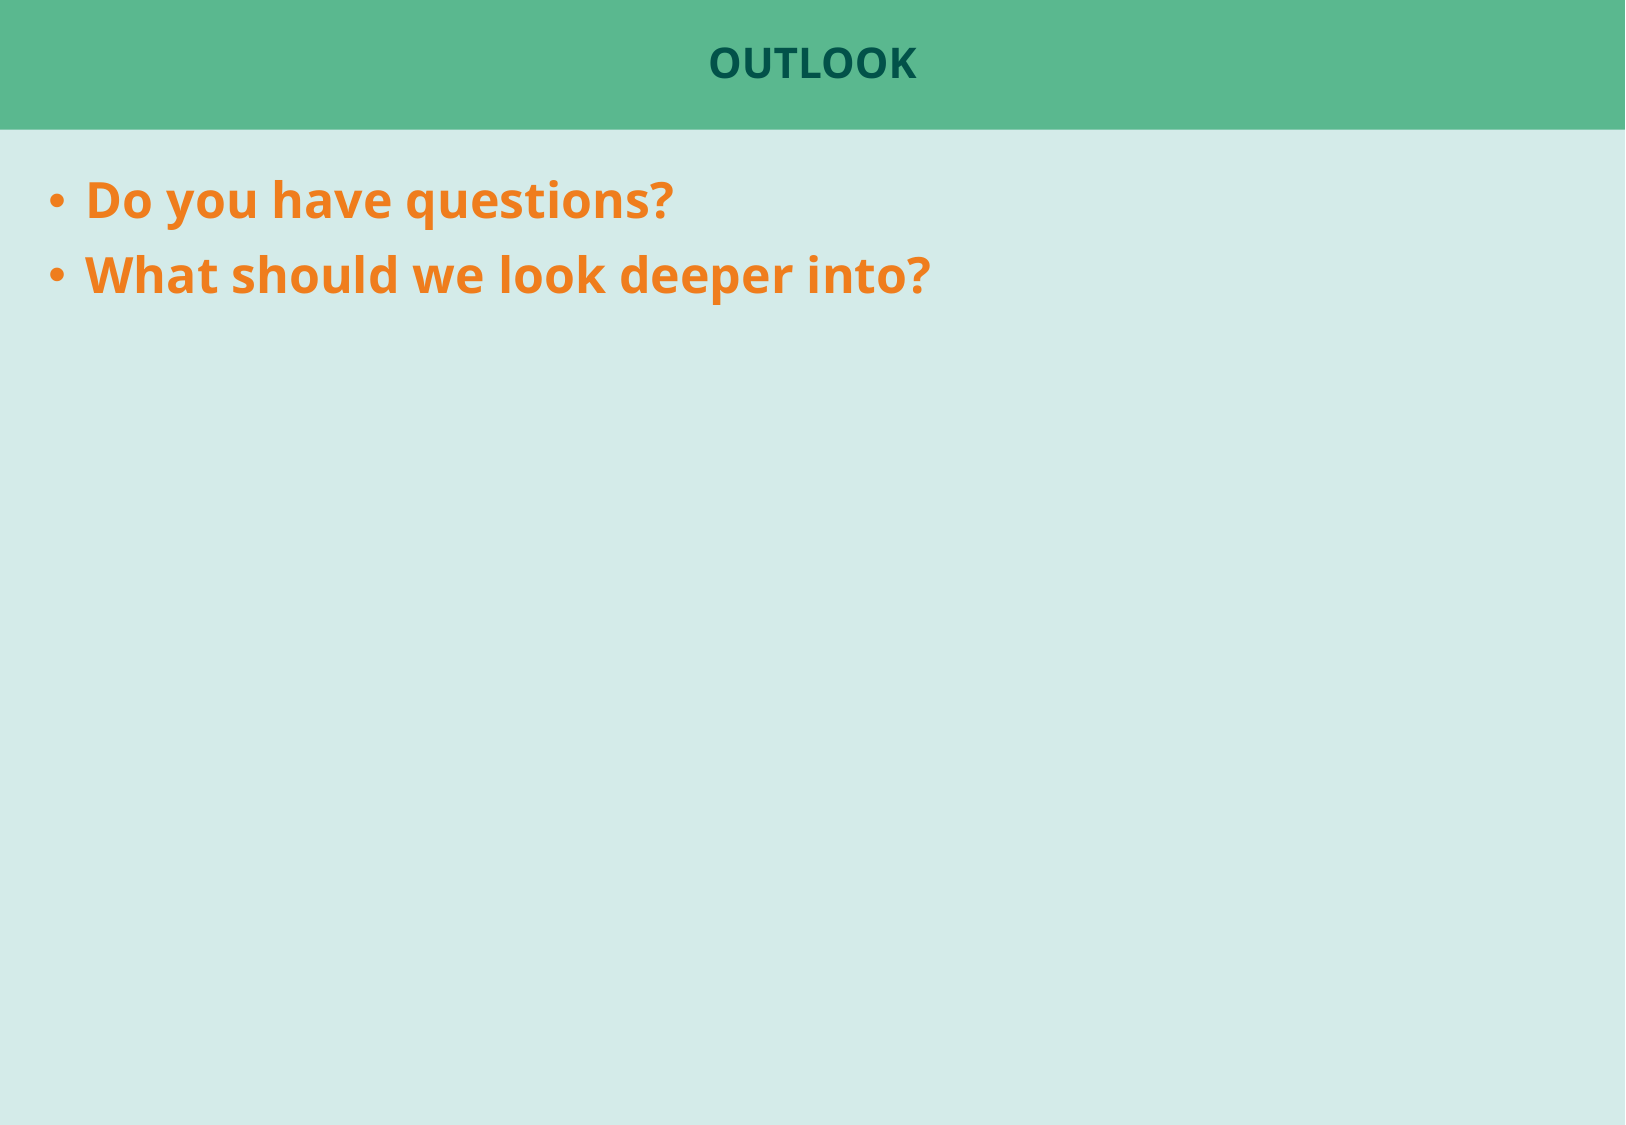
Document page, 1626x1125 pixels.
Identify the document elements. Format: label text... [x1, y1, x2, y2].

list Do you have questions? What should we look deeper into? [33, 168, 1592, 1043]
title OUtlook [0, 0, 1625, 130]
